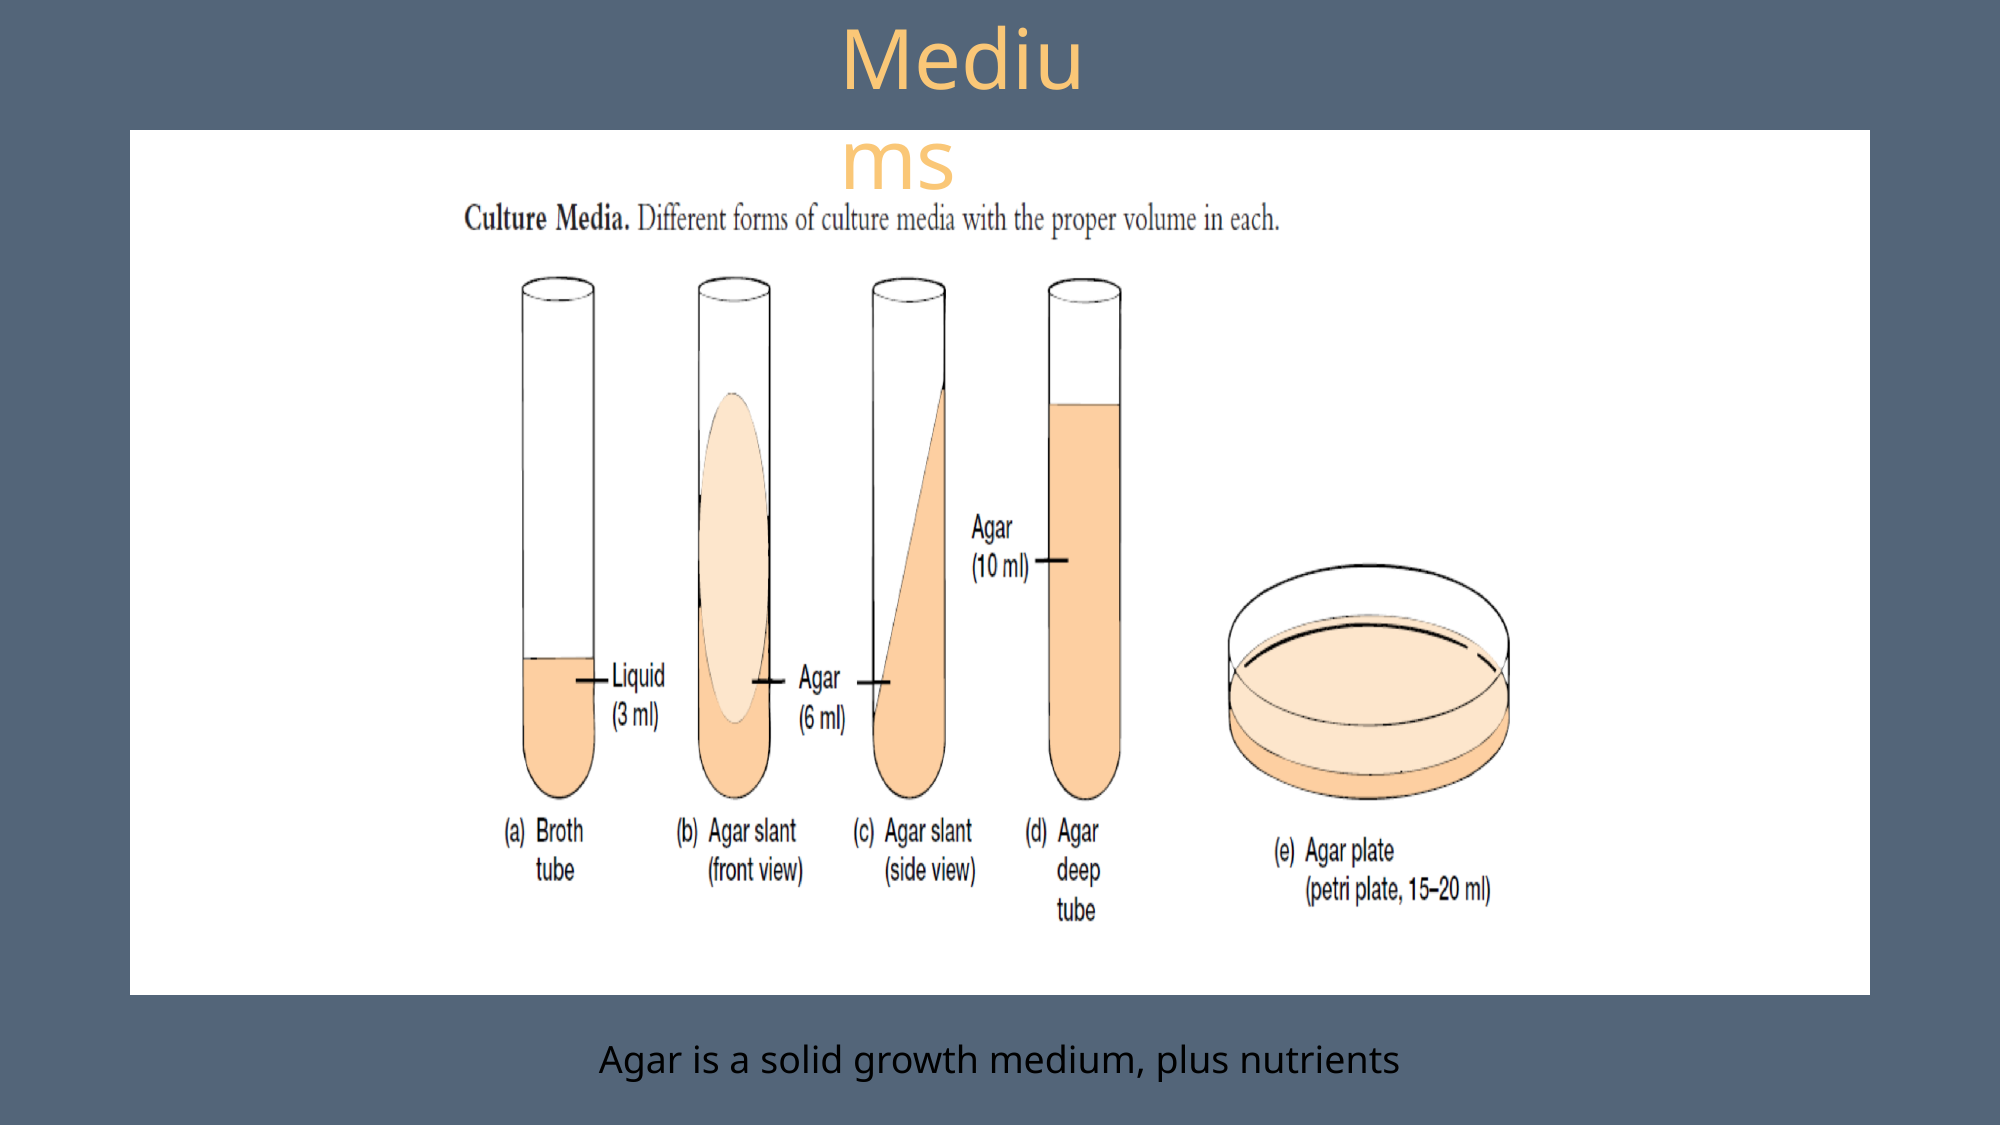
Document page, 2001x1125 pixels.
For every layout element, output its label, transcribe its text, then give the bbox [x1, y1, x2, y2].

text_box Agar is a solid growth medium, plus nutrients [584, 1028, 1416, 1089]
picture [463, 184, 1537, 941]
text_box [0, 0, 2000, 1125]
text_box [131, 131, 1869, 994]
text_box Mediums [824, 0, 1176, 184]
